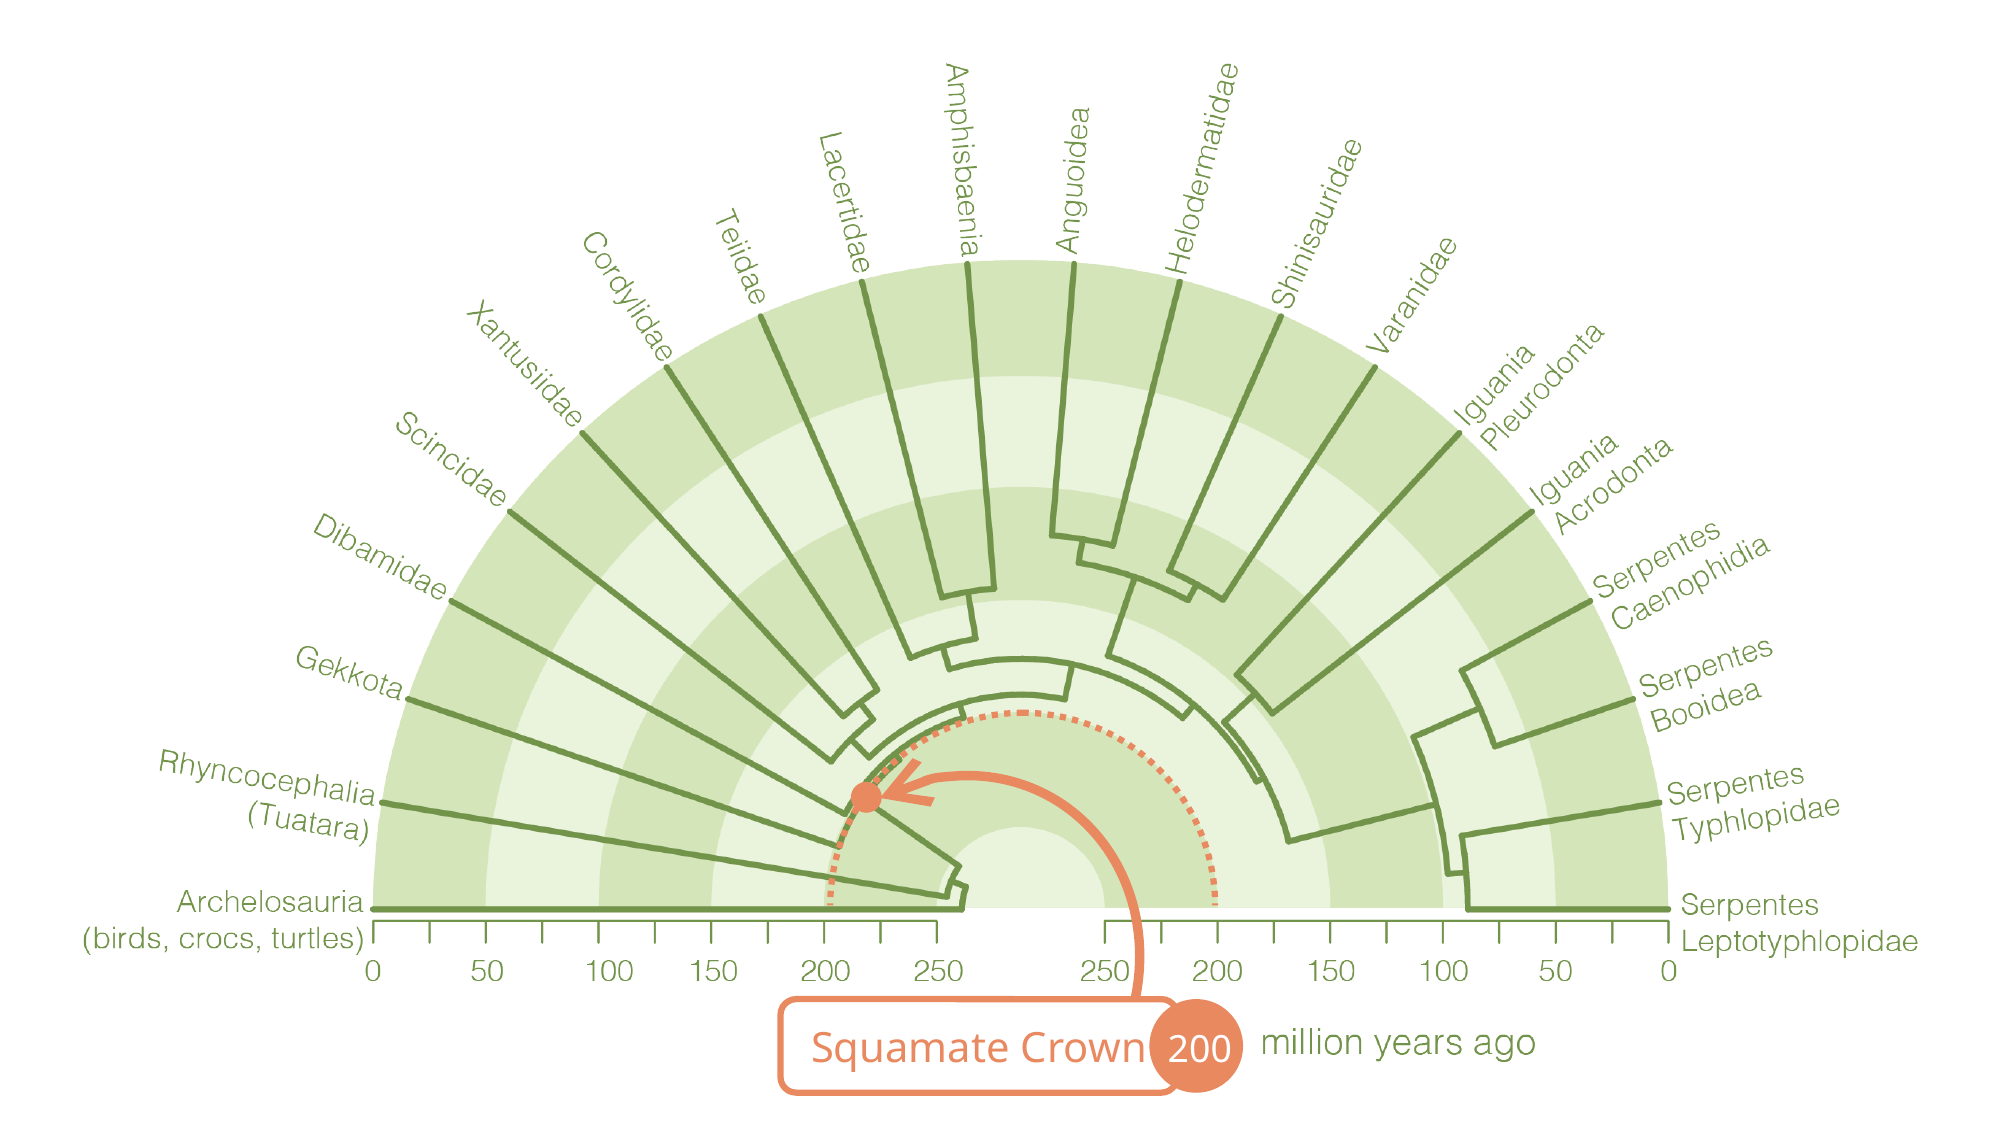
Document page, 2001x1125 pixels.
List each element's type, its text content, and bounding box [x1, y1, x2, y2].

text_box Squamate Crown [779, 1067, 1167, 1094]
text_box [1149, 999, 1271, 1093]
picture [81, 58, 1919, 1067]
